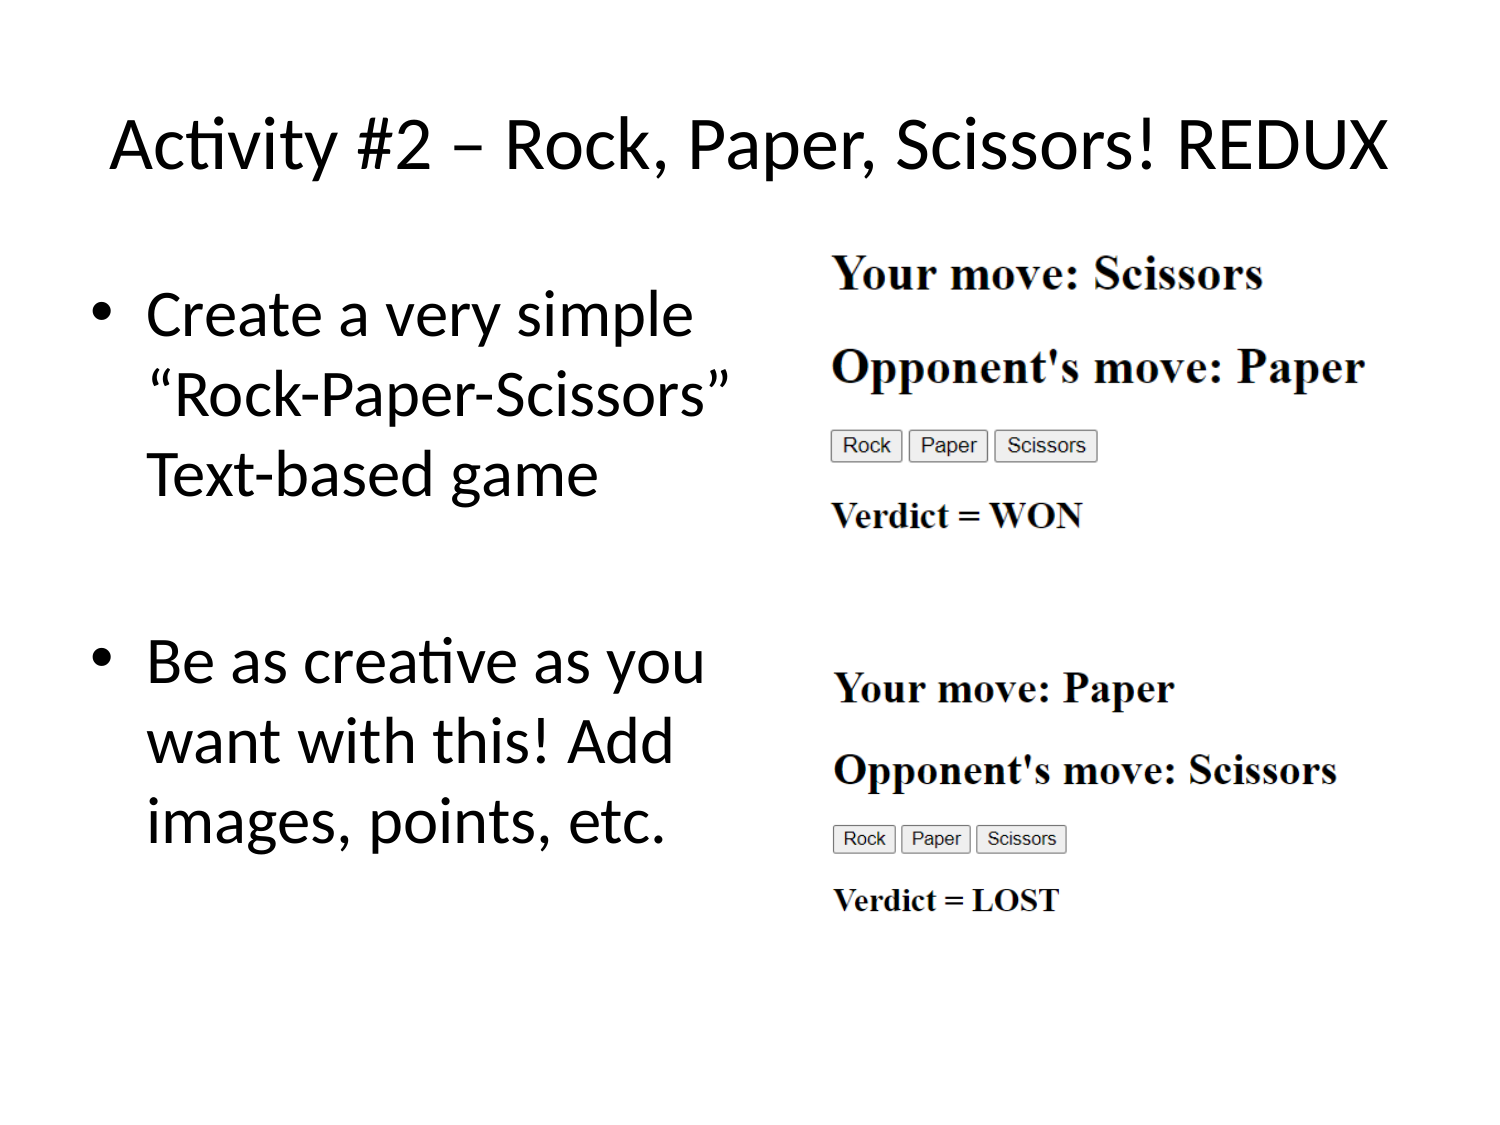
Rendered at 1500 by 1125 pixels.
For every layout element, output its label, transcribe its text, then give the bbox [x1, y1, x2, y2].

list Create a very simple “Rock-Paper-Scissors” Text-based game Be as creative as you want with this! Add images, points, etc. [75, 262, 1425, 1005]
picture [822, 656, 1351, 941]
title Activity #2 – Rock, Paper, Scissors! REDUX [75, 45, 1425, 233]
picture [822, 243, 1396, 556]
